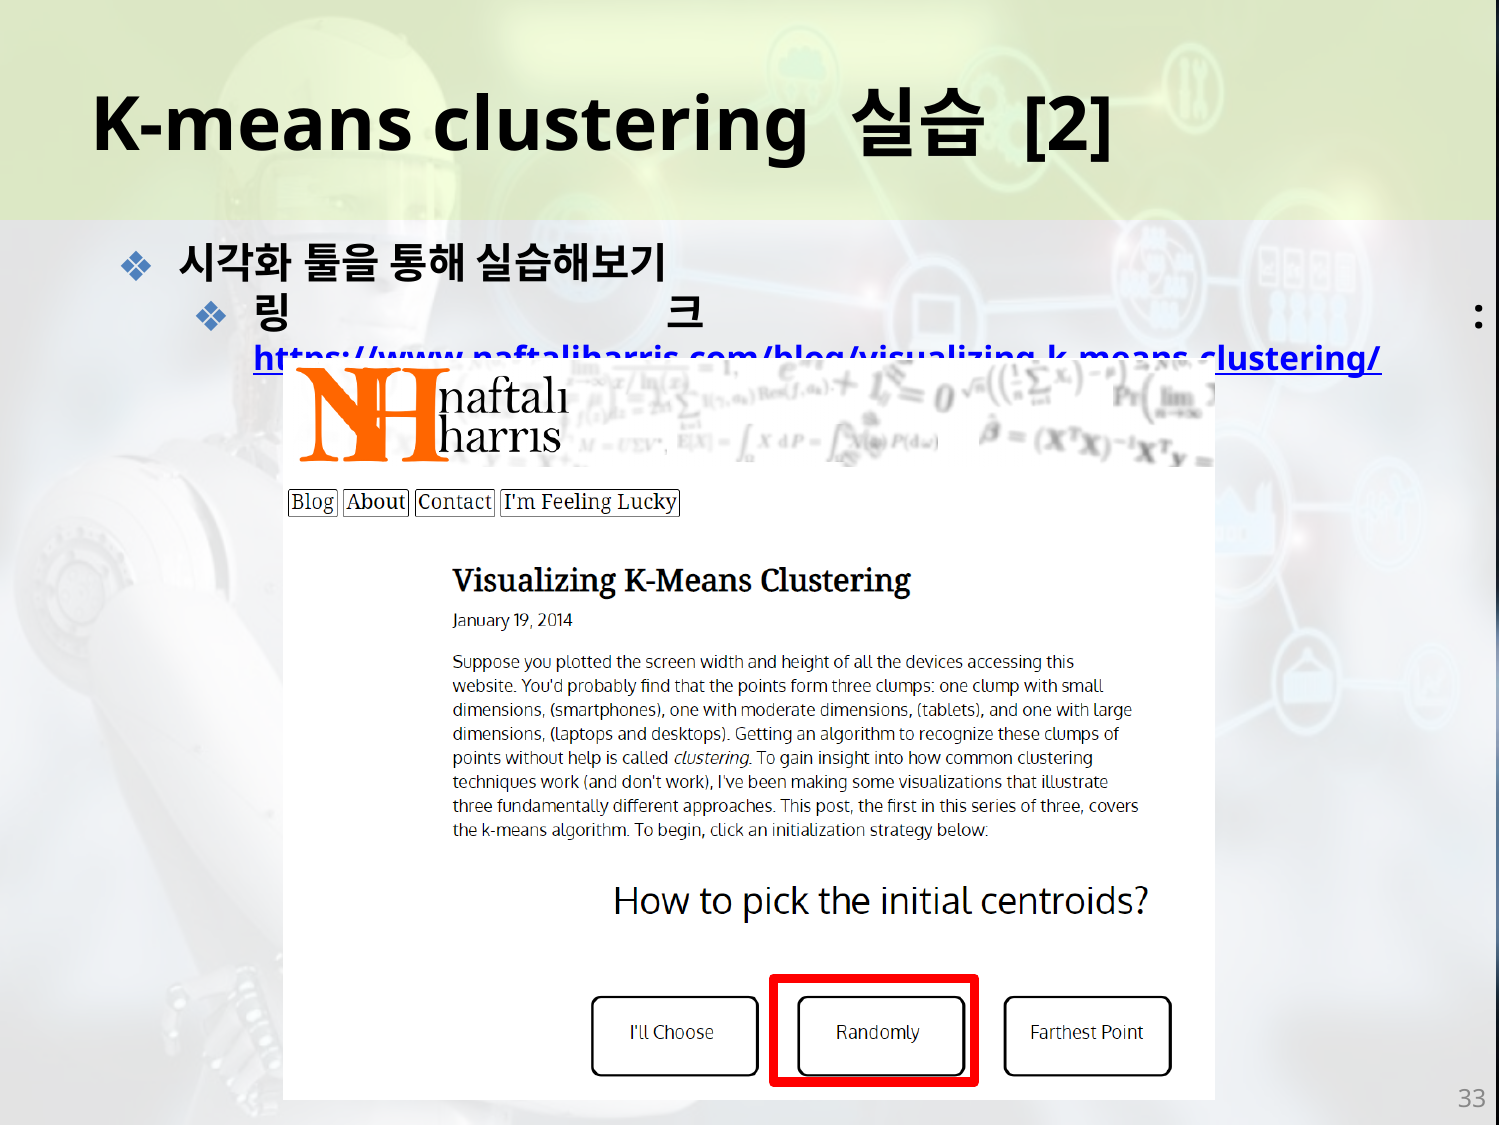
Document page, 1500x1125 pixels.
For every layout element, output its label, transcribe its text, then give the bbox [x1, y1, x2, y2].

text_box [0, 0, 1496, 220]
text_box K-means clustering 실습 [2] [75, 45, 1424, 197]
text_box 시각화 툴을 통해 실습해보기 링크 : https://www.naftaliharris.com/blog/visualizing-k-means-clustering/ [102, 229, 1500, 390]
picture [283, 358, 1216, 1101]
slide_number ‹#› [1189, 1074, 1500, 1125]
